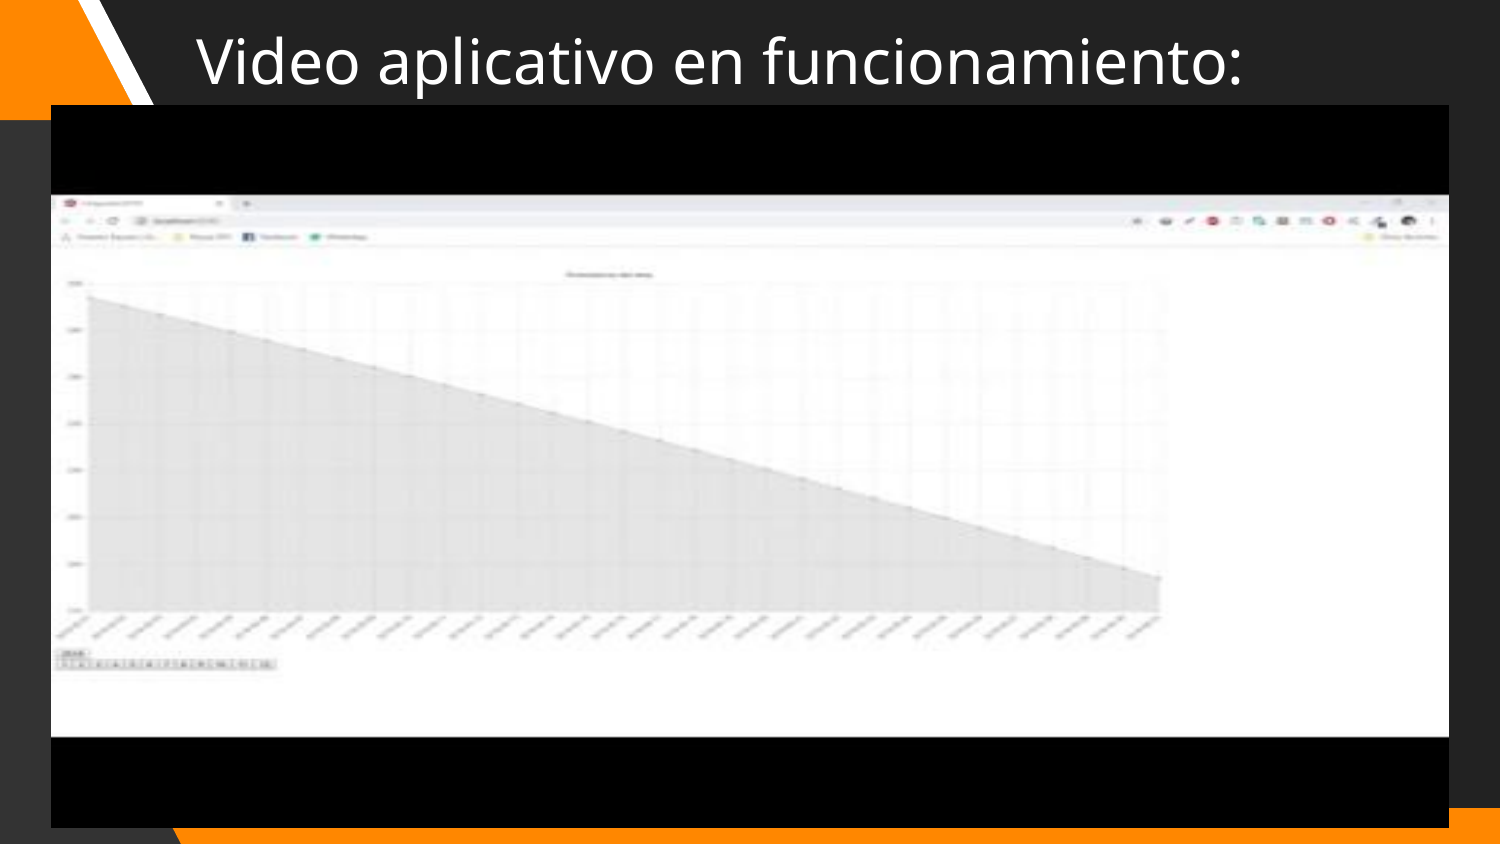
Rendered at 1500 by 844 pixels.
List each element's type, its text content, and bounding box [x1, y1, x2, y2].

title Video aplicativo en funcionamiento: [181, 0, 1285, 104]
slide_number [0, 0, 98, 121]
picture [51, 105, 1449, 828]
